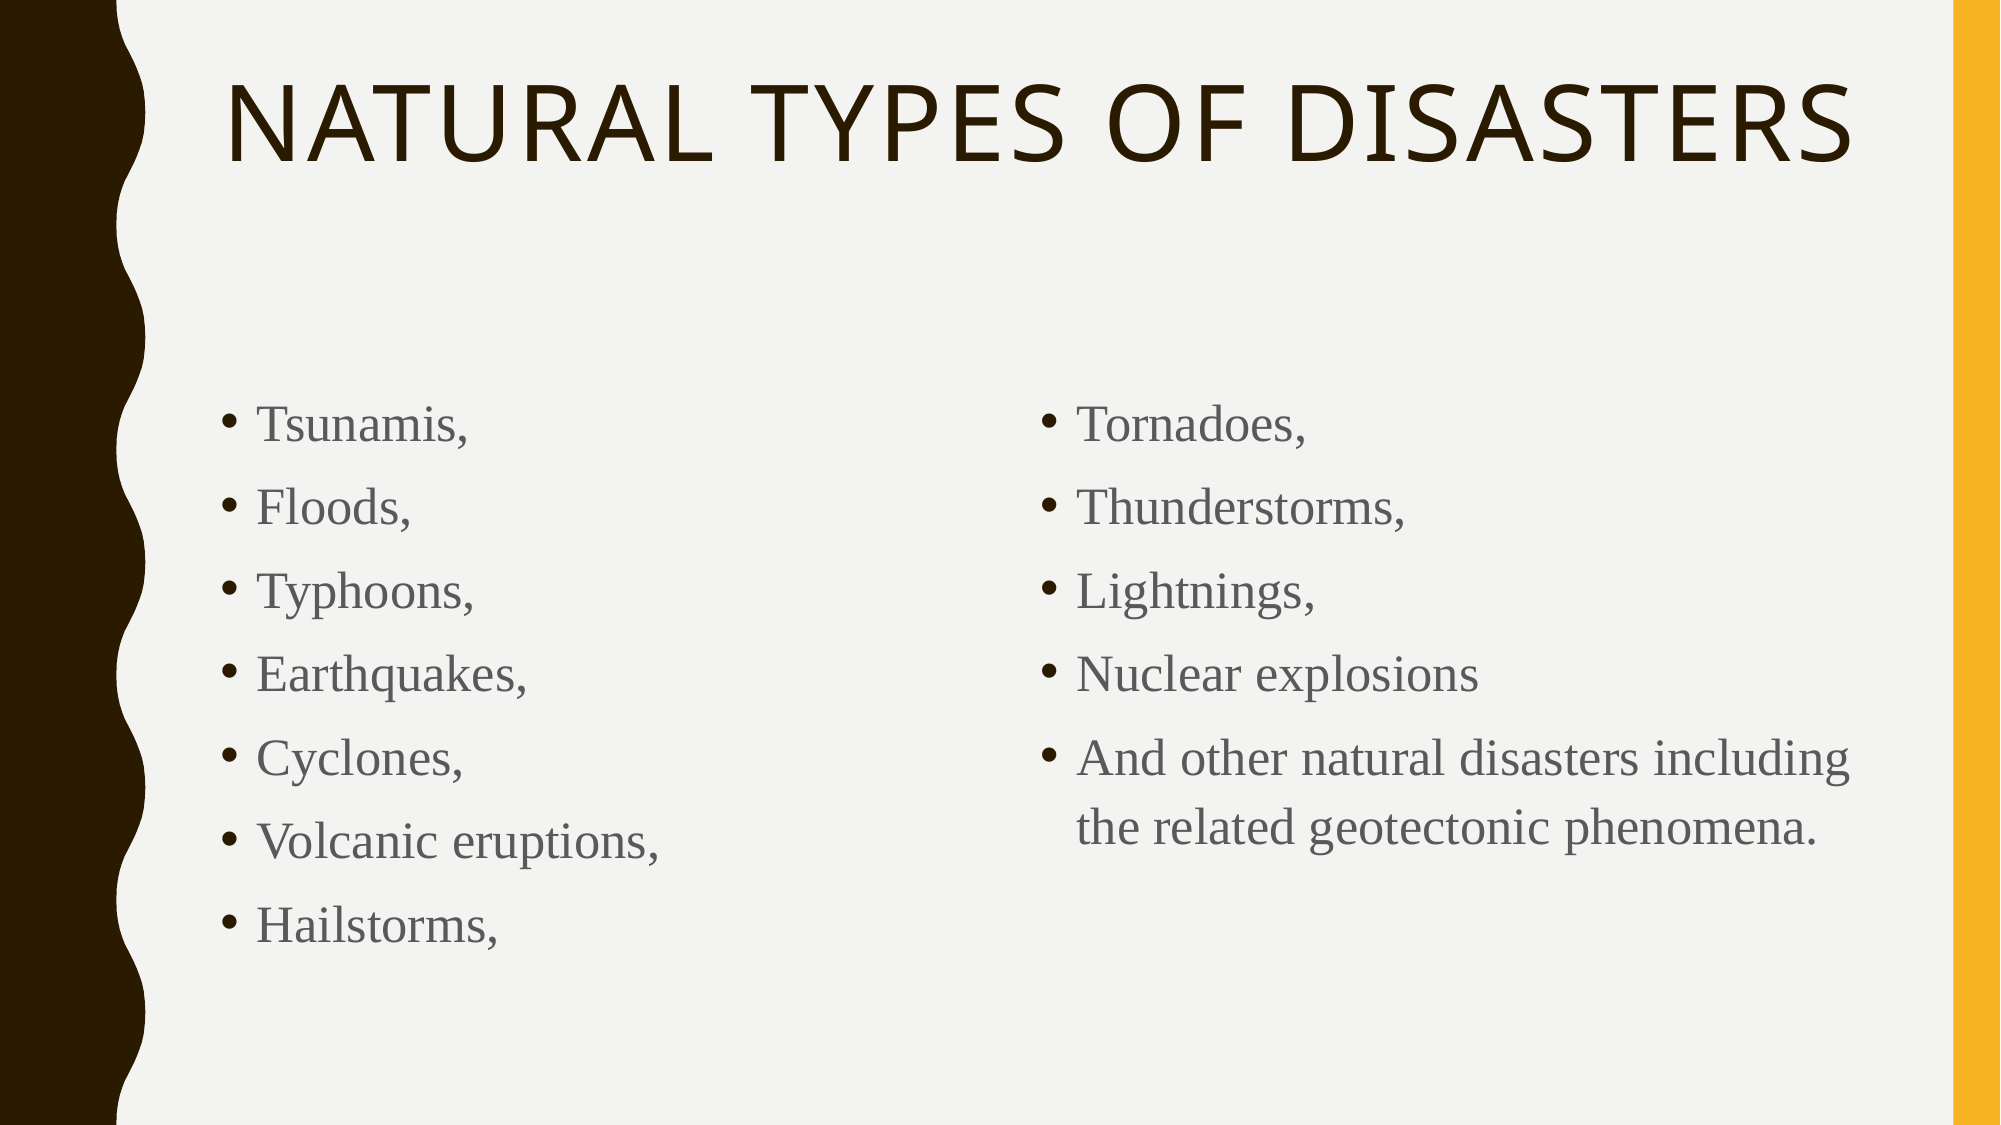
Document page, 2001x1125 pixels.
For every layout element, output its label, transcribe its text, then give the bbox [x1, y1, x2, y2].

title Natural types of disasters [205, 62, 1875, 308]
list Tsunamis, Floods, Typhoons, Earthquakes, Cyclones, Volcanic eruptions, Hailstorms, Tornadoes, Thunderstorms, Lightnings, Nuclear explosions And other natural disasters including the related geotectonic phenomena. [205, 375, 1875, 965]
